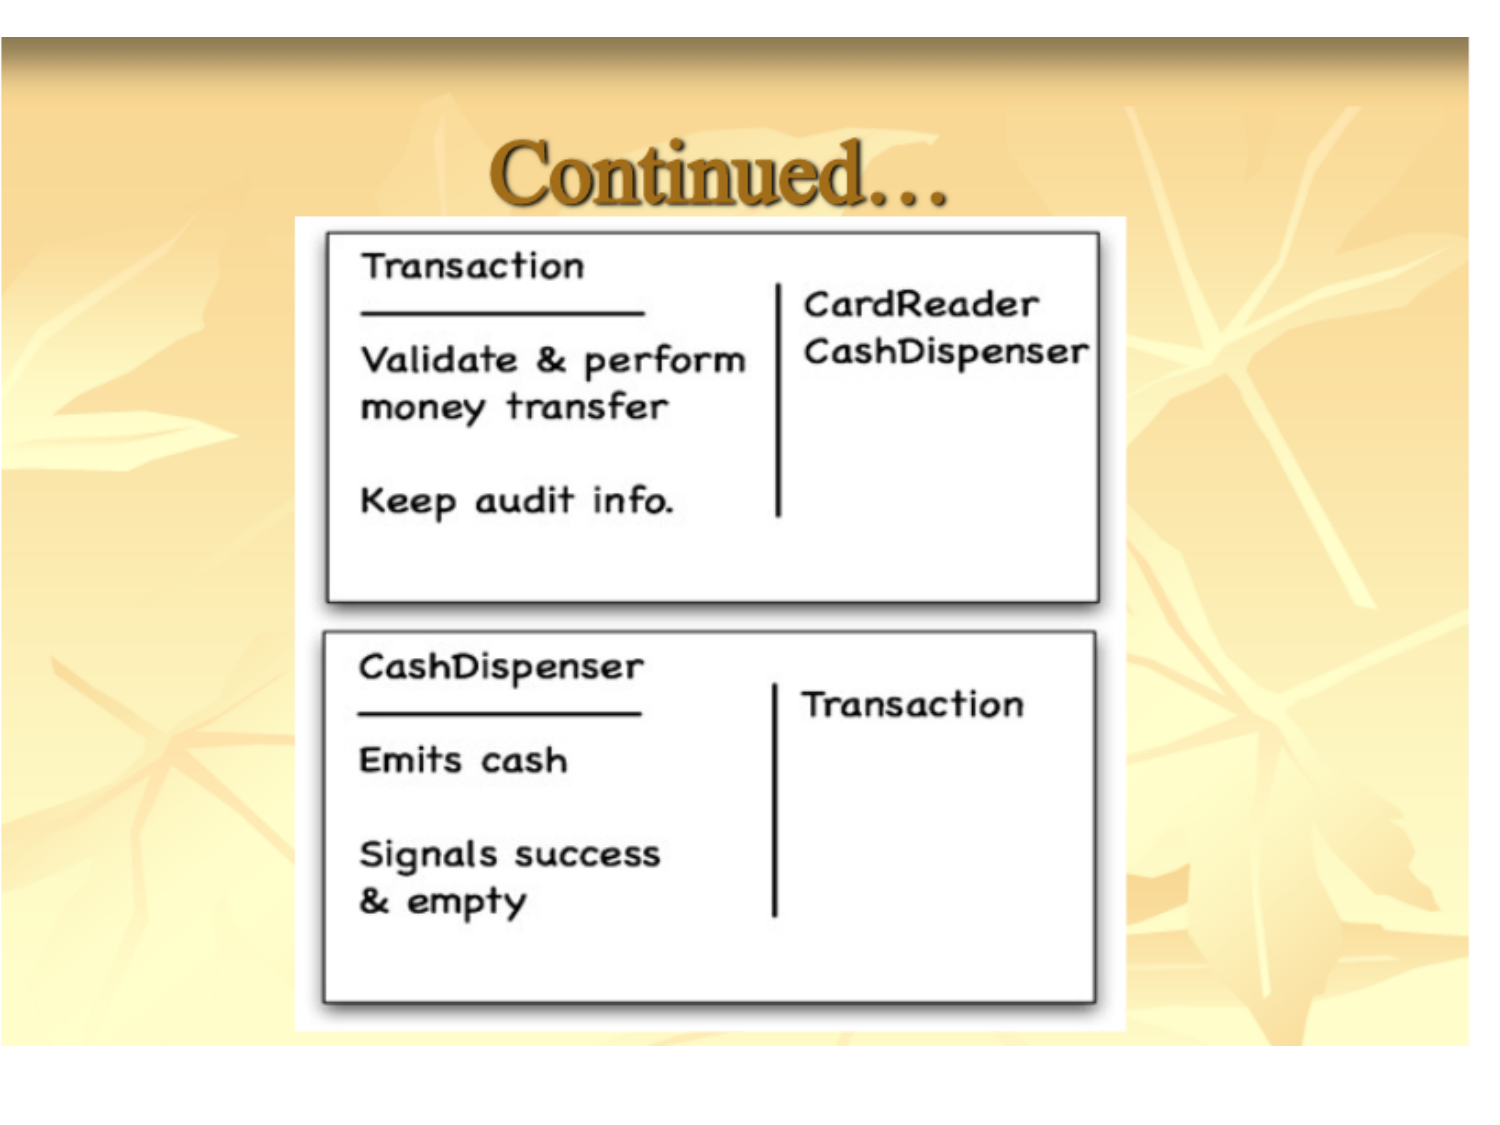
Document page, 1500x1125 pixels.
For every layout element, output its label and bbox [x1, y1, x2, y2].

picture [0, 37, 1471, 1046]
